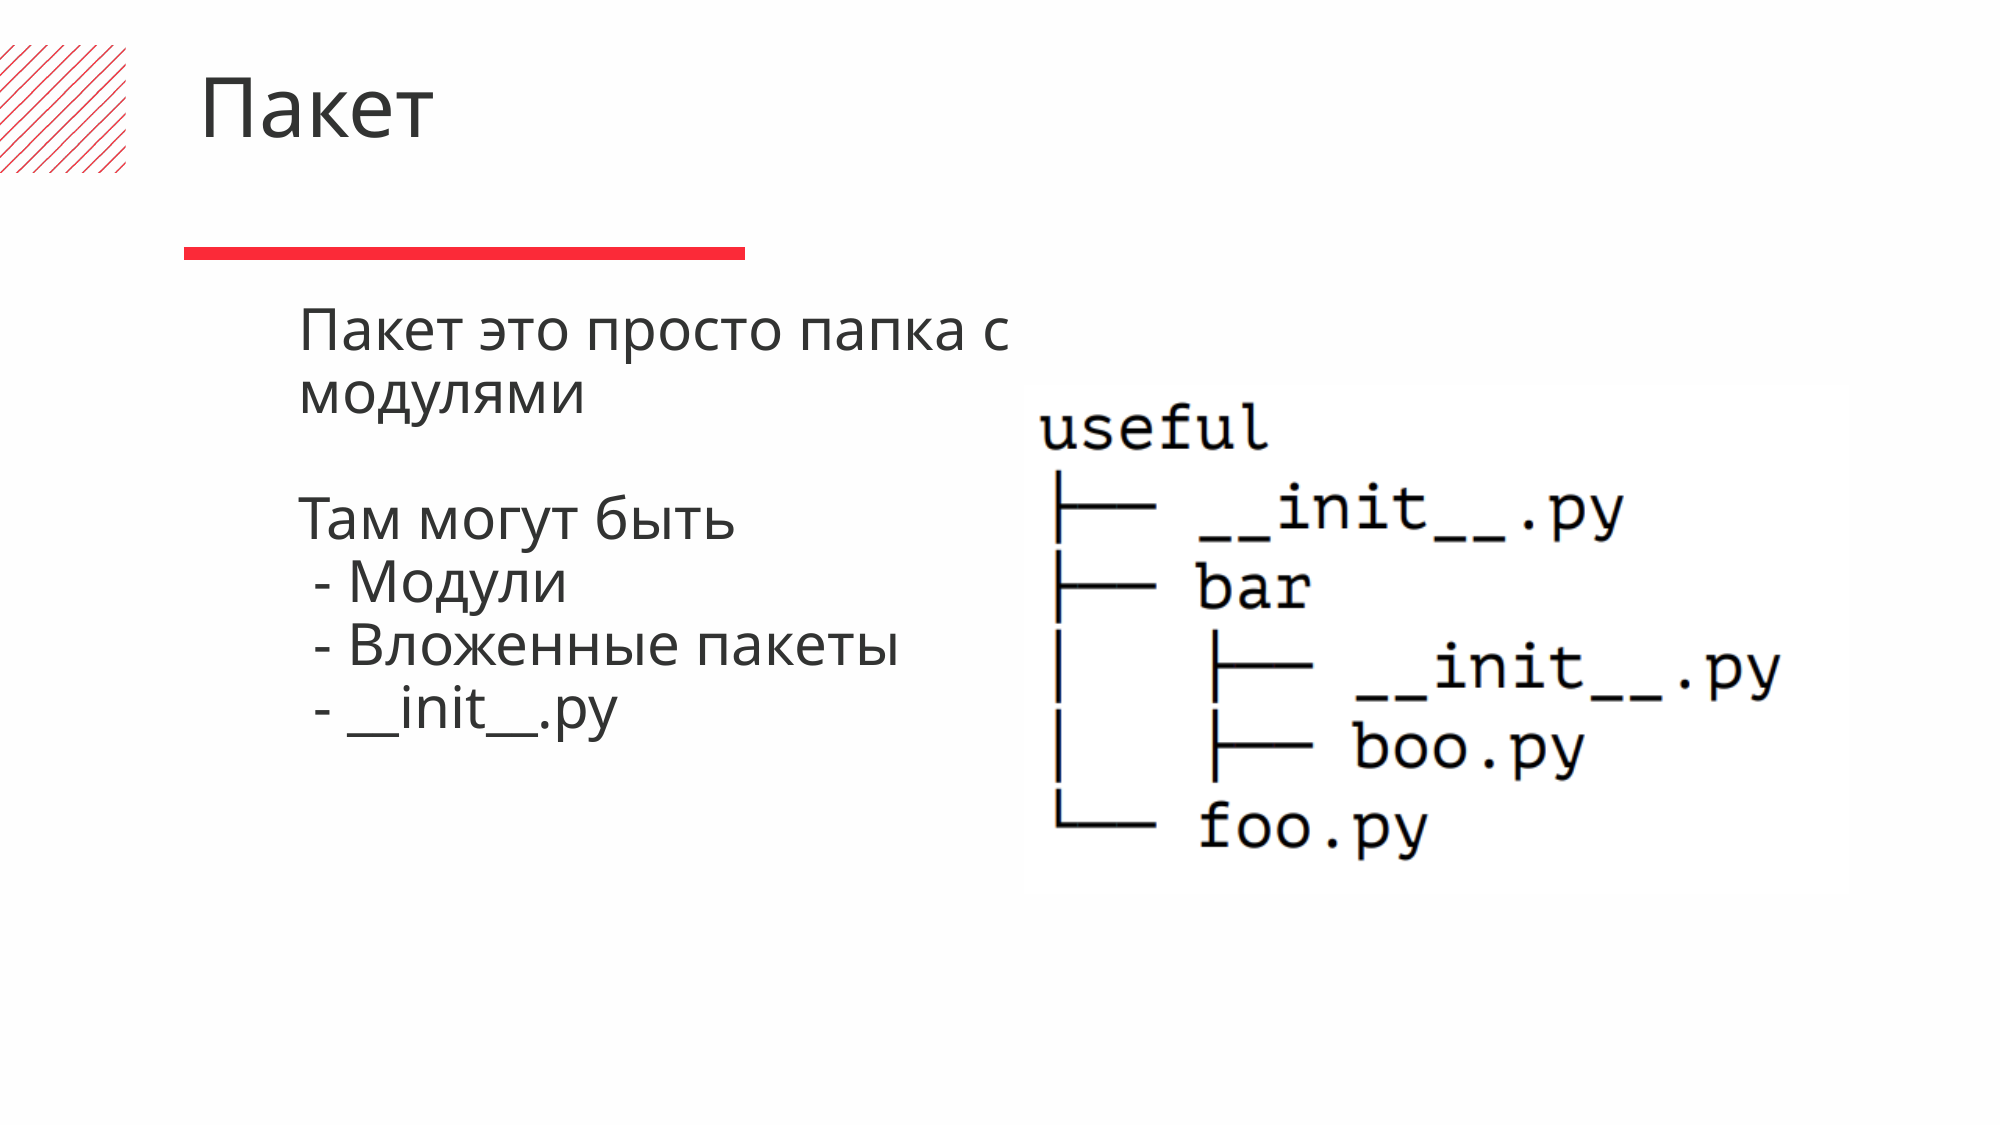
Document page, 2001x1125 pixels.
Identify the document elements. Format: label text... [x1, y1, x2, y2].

picture [0, 45, 126, 173]
picture [1024, 384, 1849, 895]
list Пакет [183, 58, 1780, 194]
list Пакет это просто папка с модулями Там могут быть - Модули - Вложенные пакеты - __init__.py [183, 292, 1138, 496]
